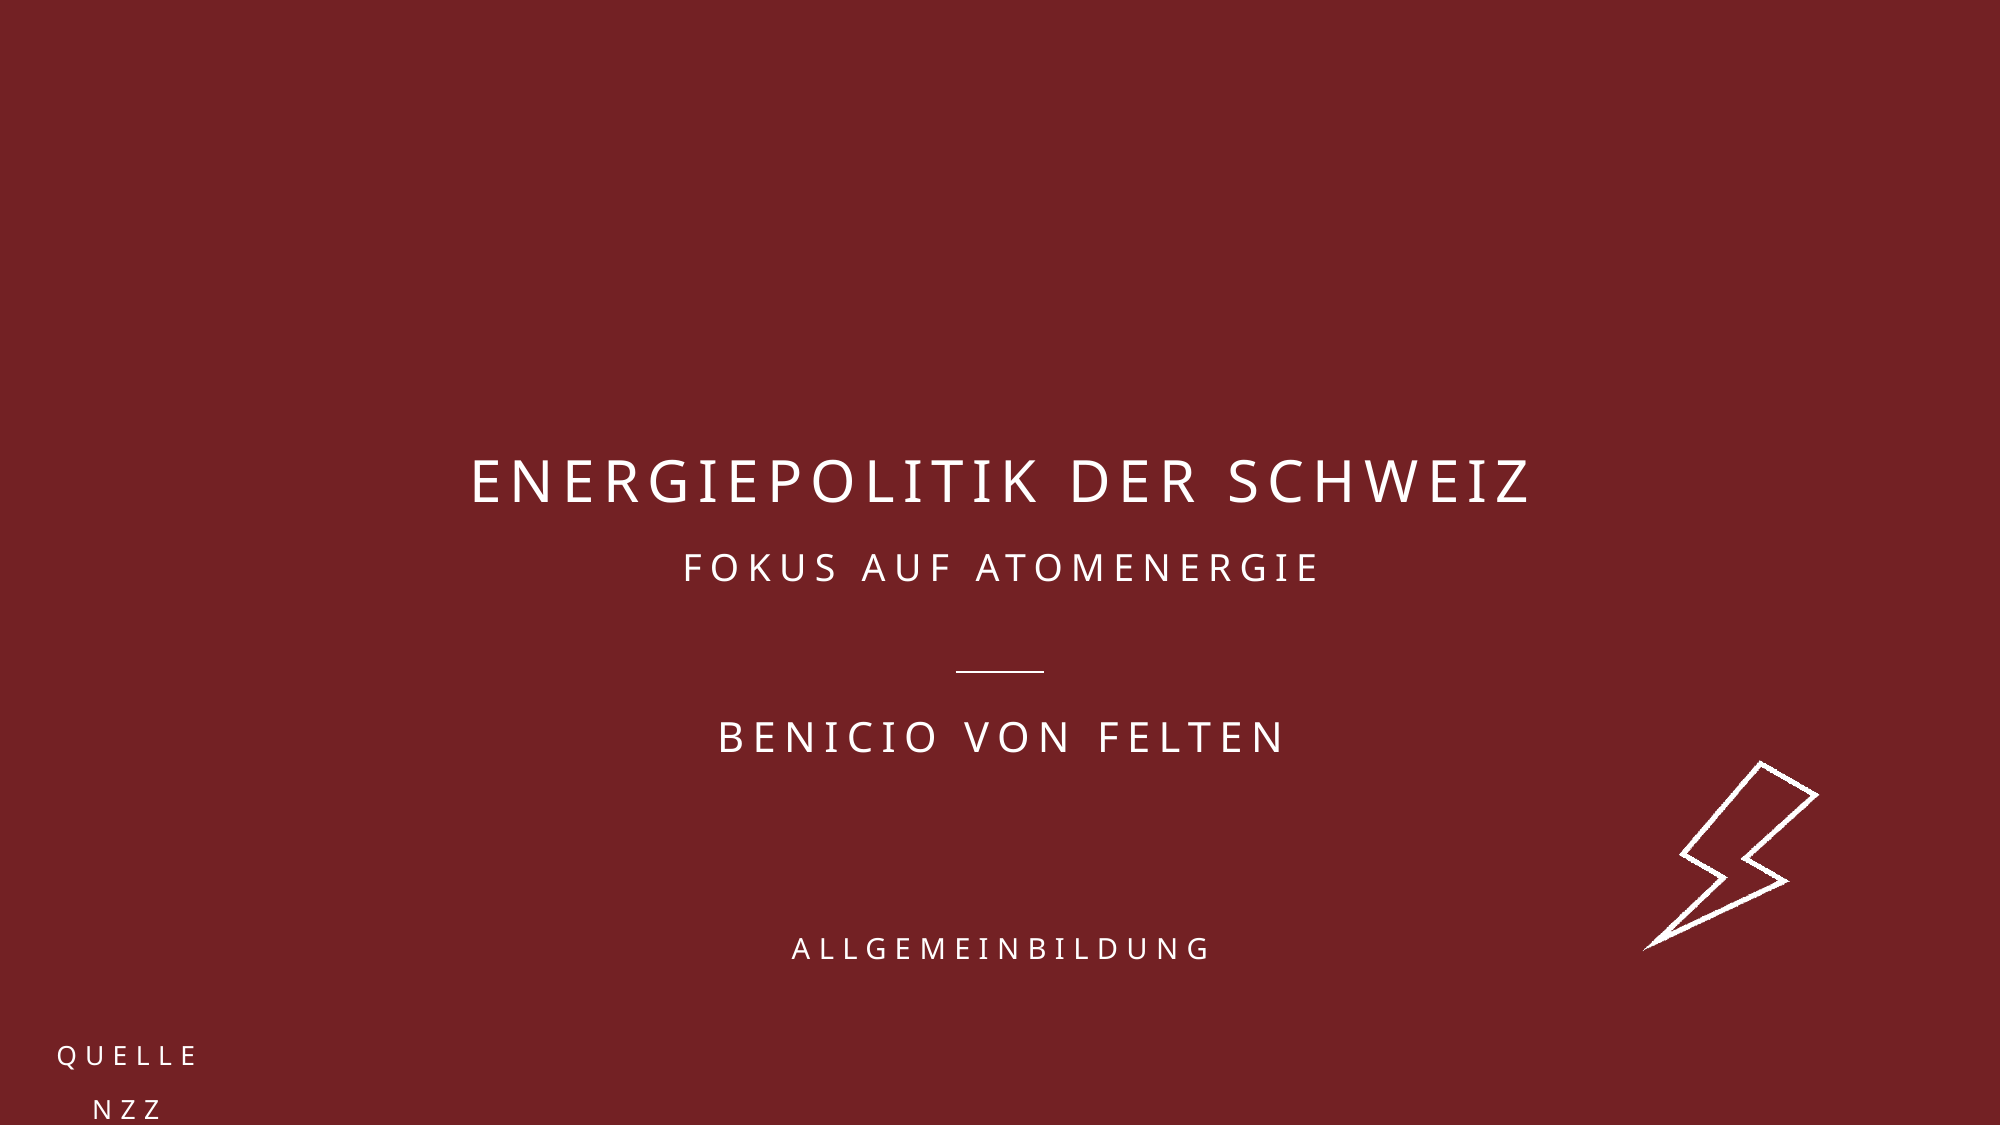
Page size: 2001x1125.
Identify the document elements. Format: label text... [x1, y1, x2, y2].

text_box Quelle NZZ [0, 984, 252, 1125]
text_box Allgemeinbildung [770, 911, 1230, 966]
title Energiepolitik der Schweiz [422, 432, 1578, 507]
text_box Fokus auf Atomenergie [422, 507, 1578, 590]
text_box Benicio von Felten [689, 707, 1311, 762]
picture [1552, 692, 1911, 1052]
